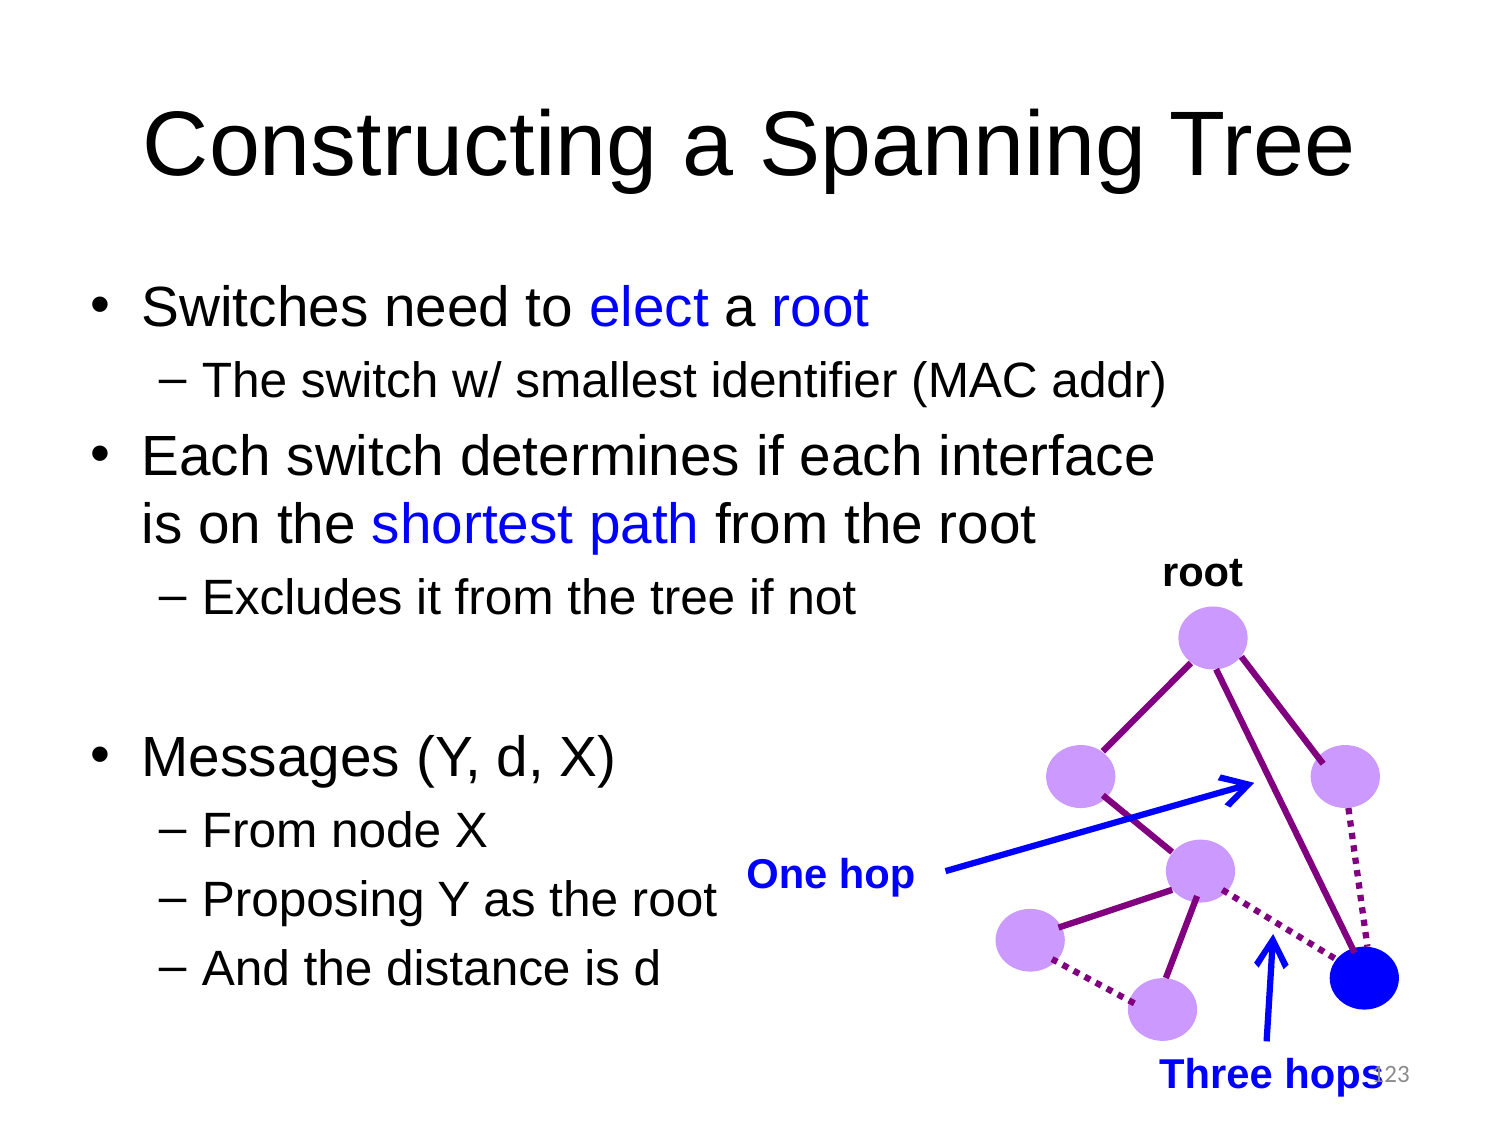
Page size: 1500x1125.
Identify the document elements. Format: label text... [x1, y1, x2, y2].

slide_number 123 [1403, 1042, 1425, 1103]
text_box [731, 536, 1400, 1105]
title Constructing a Spanning Tree [75, 45, 1425, 233]
list Switches need to elect a root The switch w/ smallest identifier (MAC addr) Each switch determines if each interface is on the shortest path from the root Excludes it from the tree if not Messages (Y, d, X) From node X Proposing Y as the root And the distance is d [75, 262, 1425, 1005]
